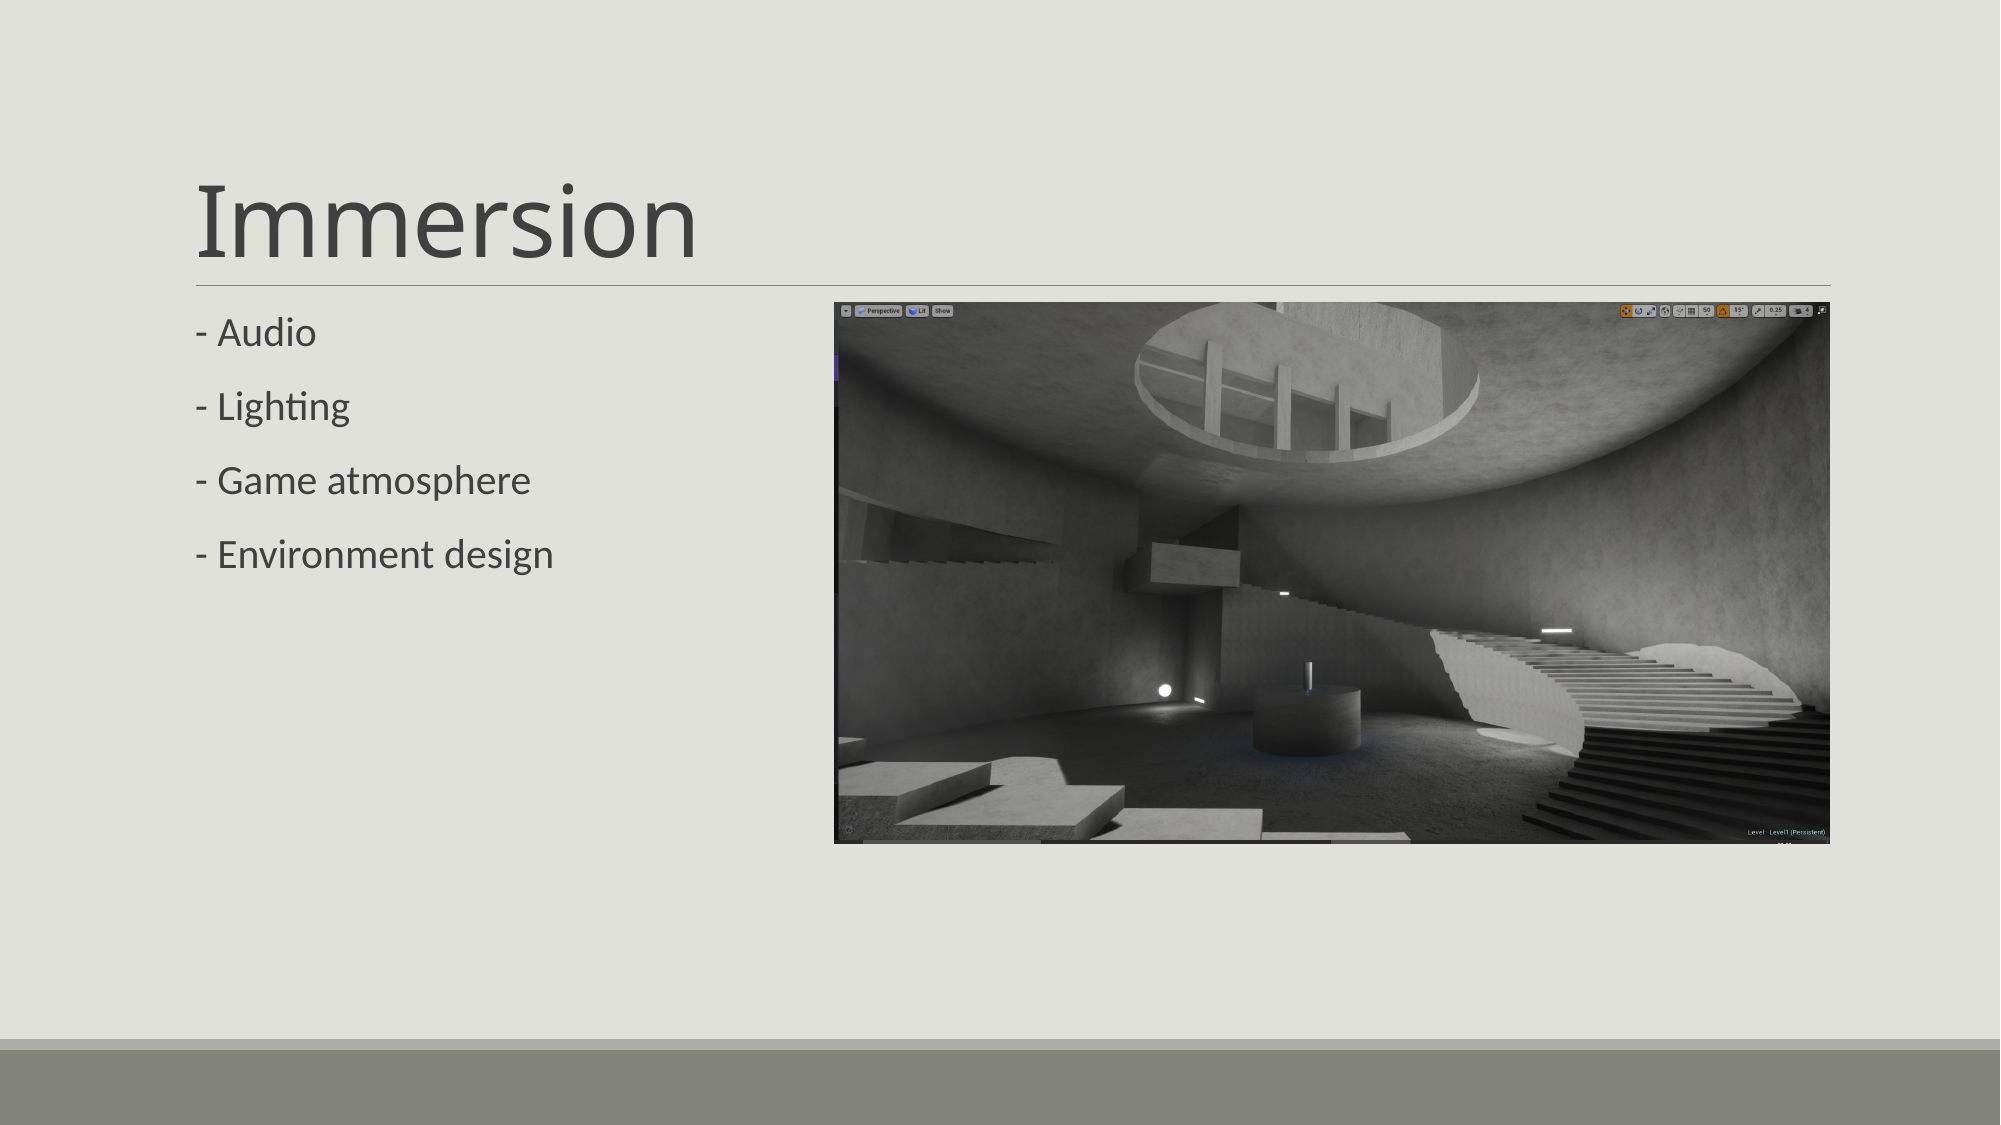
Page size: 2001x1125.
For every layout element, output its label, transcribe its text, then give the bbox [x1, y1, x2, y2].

picture [833, 302, 1831, 845]
title Immersion [180, 47, 1830, 285]
list - Audio - Lighting - Game atmosphere - Environment design [180, 302, 1830, 963]
